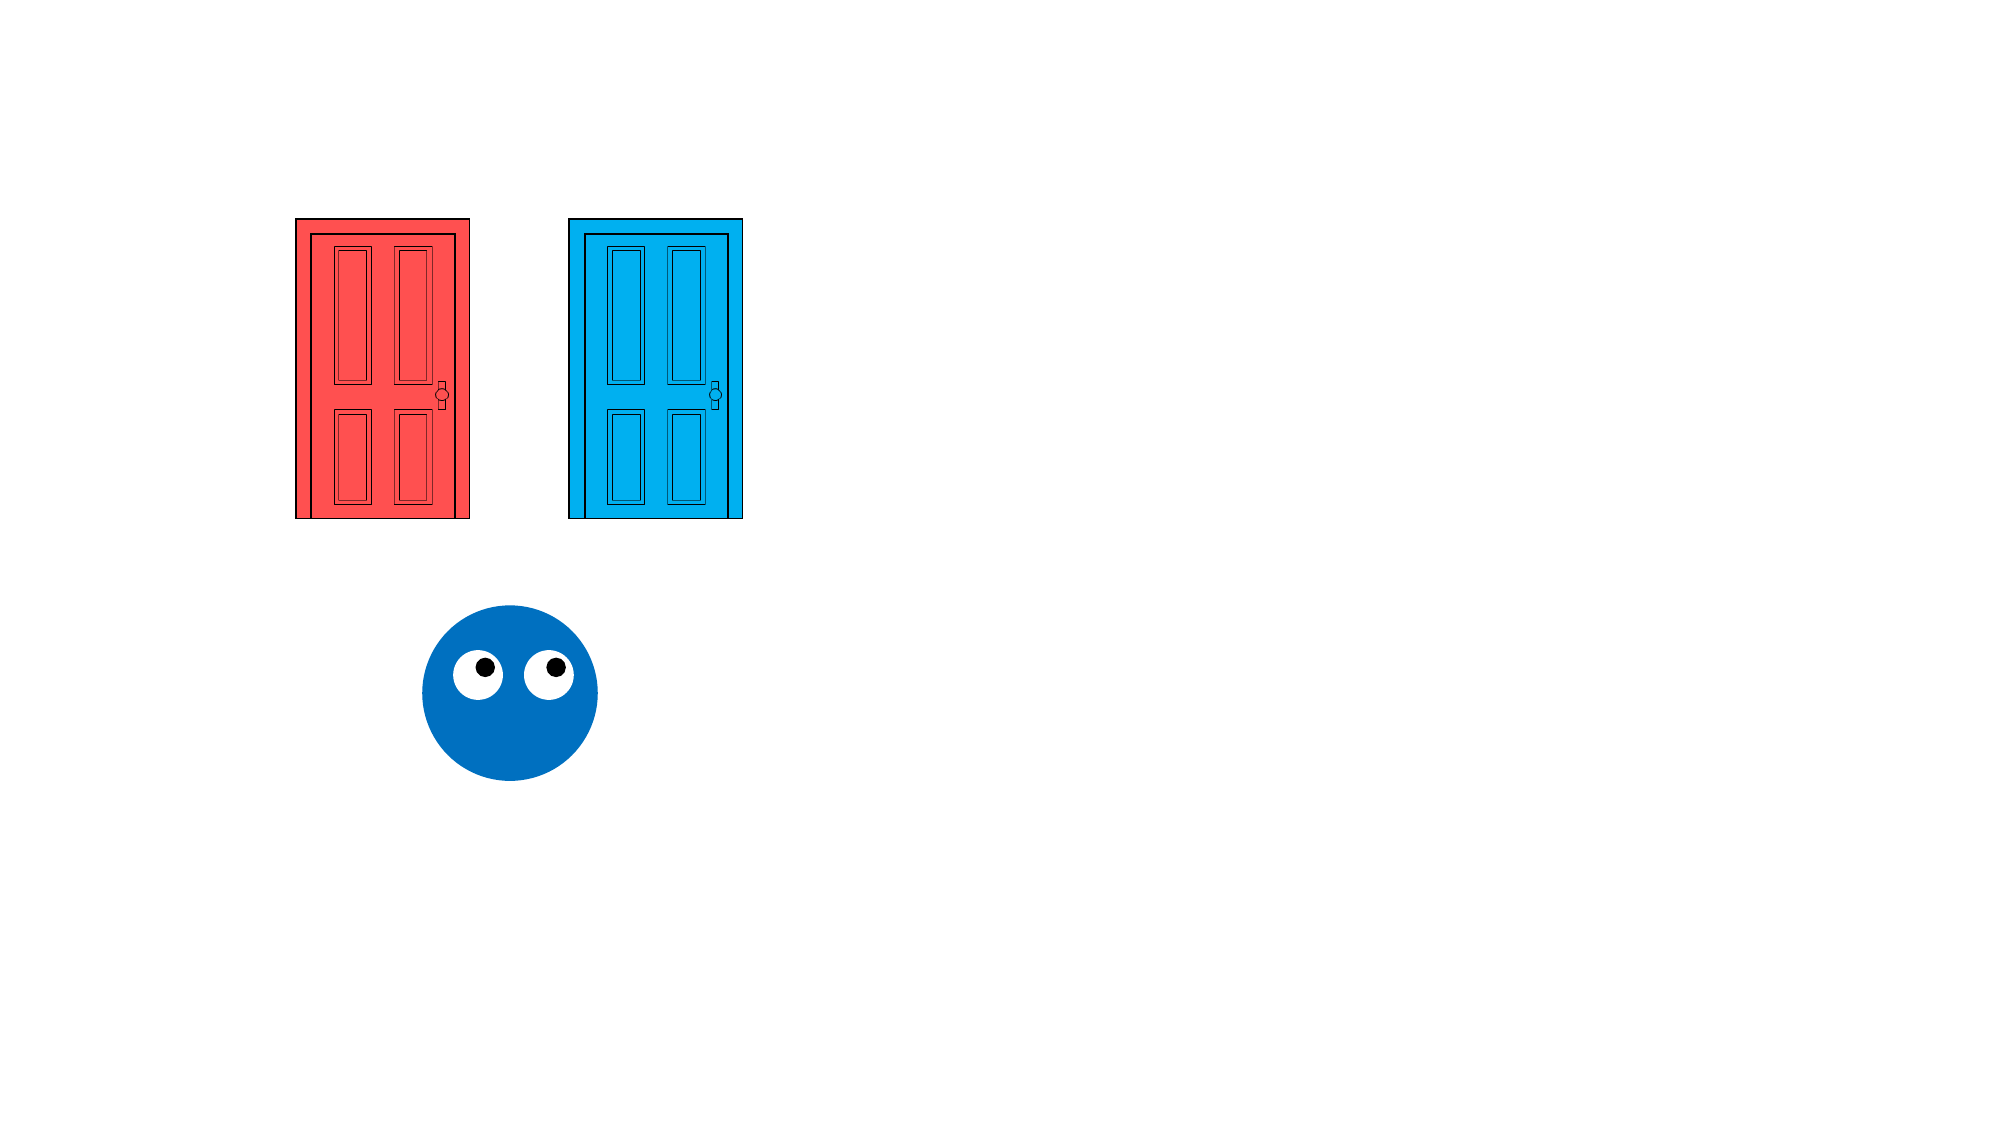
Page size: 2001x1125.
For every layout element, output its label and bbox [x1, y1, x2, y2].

picture [295, 218, 470, 519]
text_box [423, 606, 597, 780]
picture [568, 218, 743, 519]
